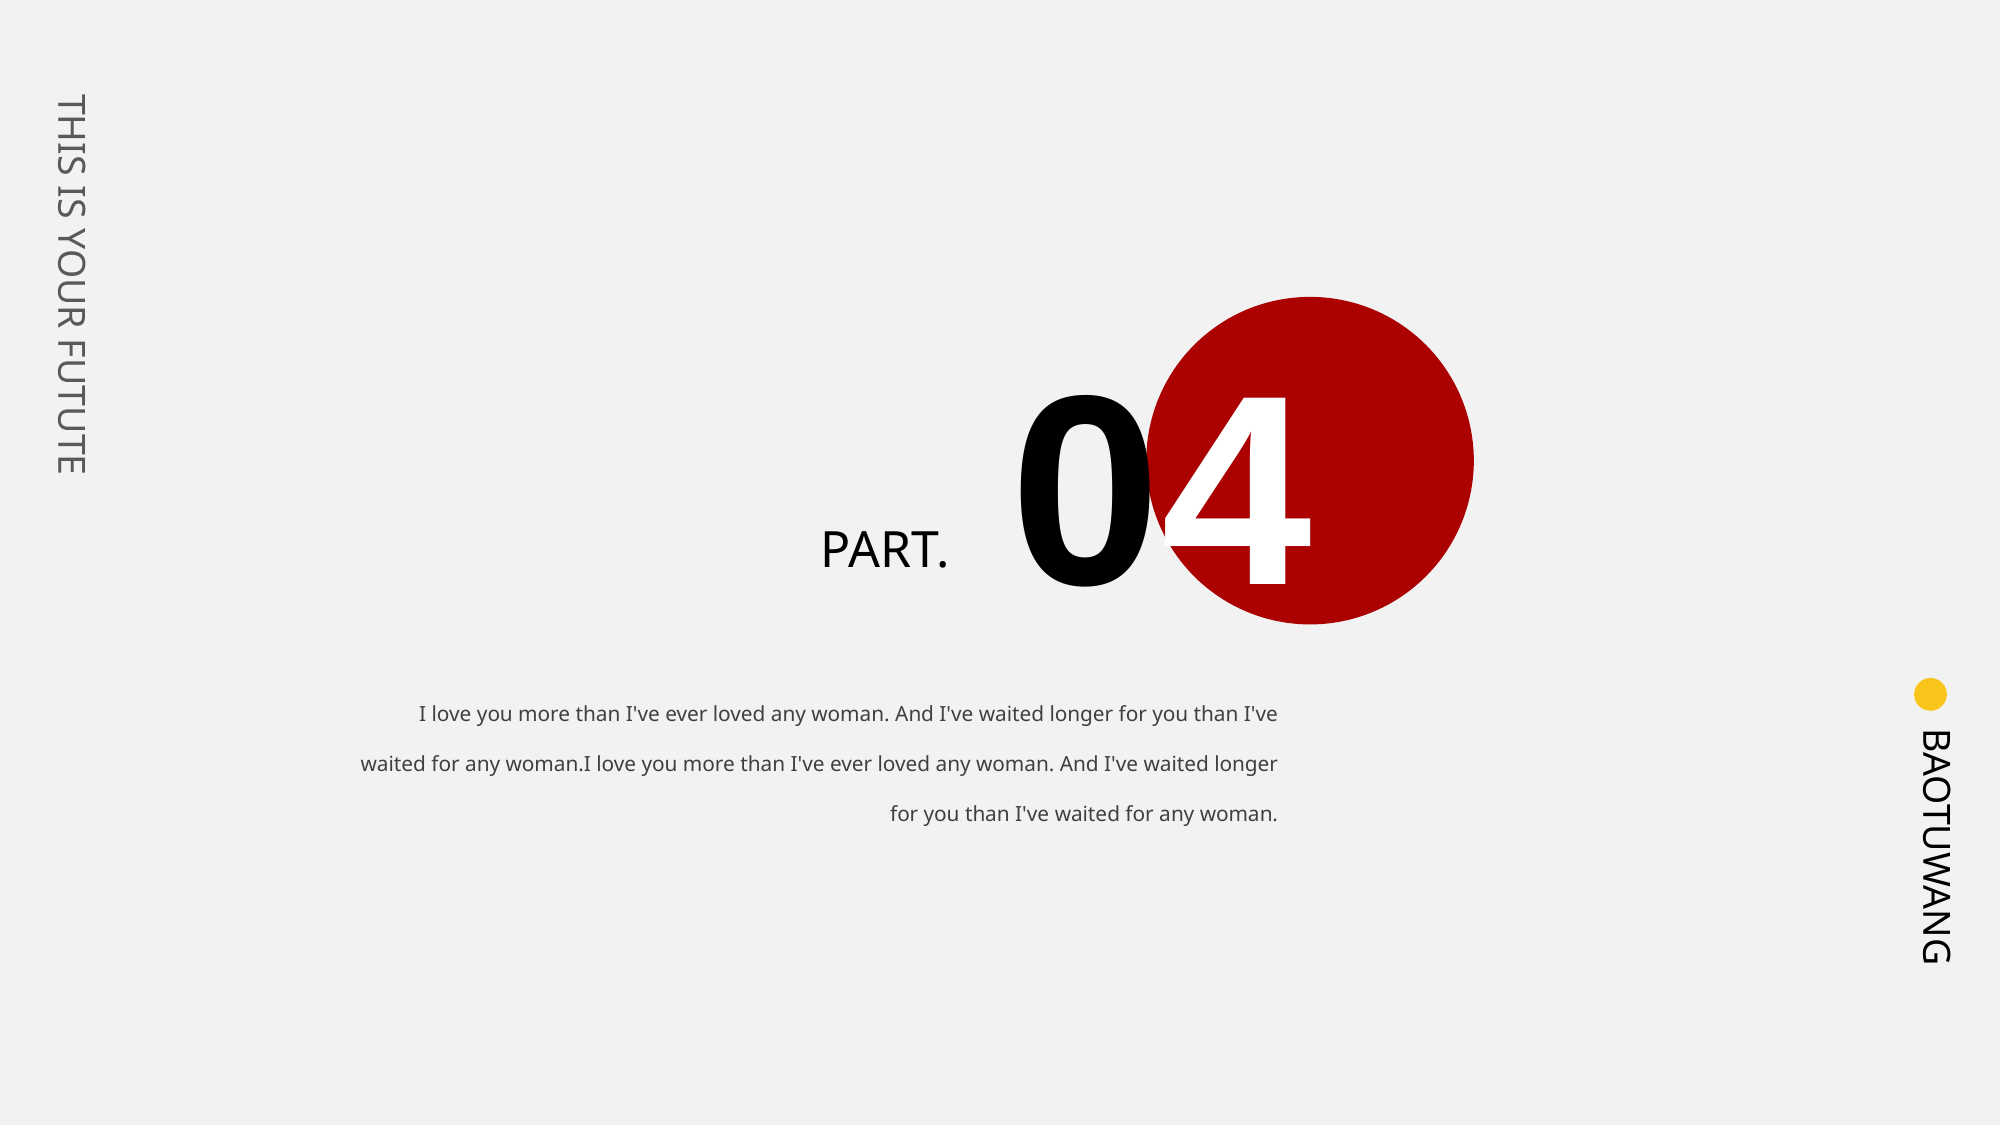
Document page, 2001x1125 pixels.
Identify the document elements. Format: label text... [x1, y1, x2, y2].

text_box [1913, 676, 1948, 712]
text_box BAOTUWANG [1892, 710, 1969, 981]
text_box PART. [805, 510, 992, 585]
text_box I love you more than I've ever loved any woman. And I've waited longer for you than I've waited for any woman.I love you more than I've ever loved any woman. And I've waited longer for you than I've waited for any woman. [336, 668, 1293, 834]
text_box THIS IS YOUR FUTUTE [27, 79, 104, 502]
text_box 04 [995, 306, 1329, 646]
text_box [1253, 295, 1475, 625]
